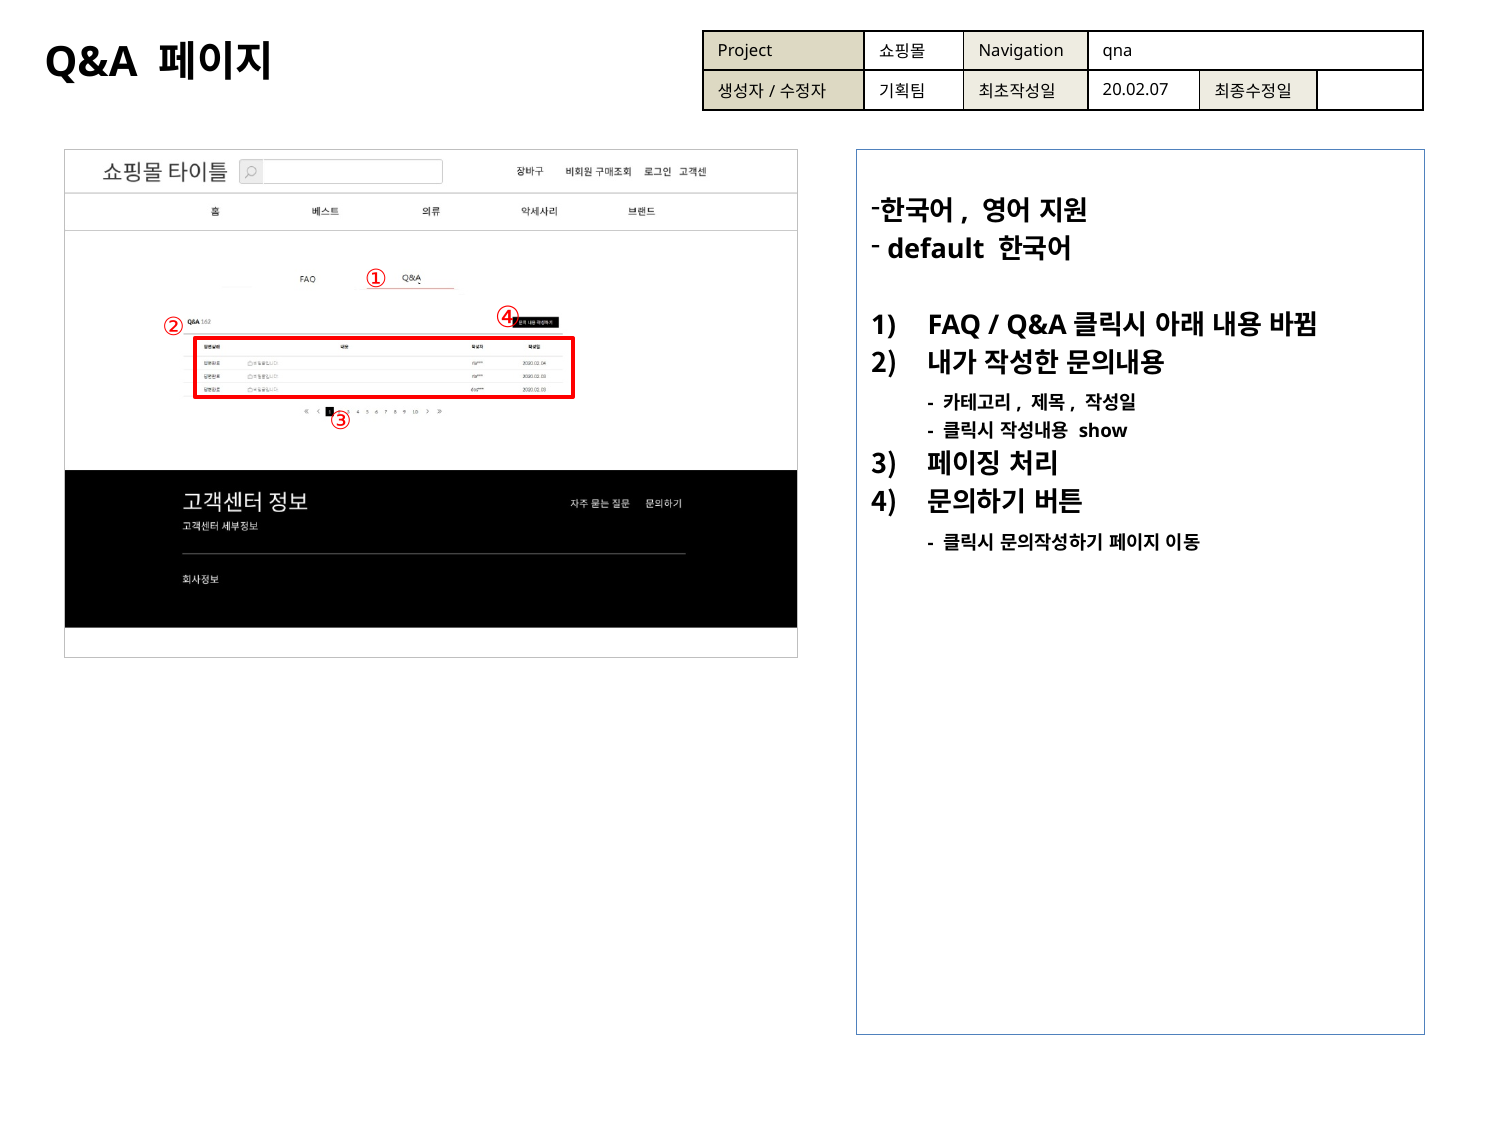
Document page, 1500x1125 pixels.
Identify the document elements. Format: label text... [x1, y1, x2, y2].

table_cell 기획팀 [865, 71, 963, 109]
table_header Project [704, 32, 863, 69]
table_cell 20.02.07 [1089, 71, 1199, 109]
list 한국어, 영어 지원 default 한국어 FAQ / Q&A클릭시 아래 내용 바뀜 내가 작성한 문의내용 - 카테고리, 제목, 작성일 - 클릭시 작성내용 show 페이징 처리 문의하기 버튼 - 클릭시 문의작성하기 페이지 이동 [856, 149, 1425, 1035]
table_header Navigation [964, 32, 1087, 69]
table_cell 생성자/수정자 [704, 71, 863, 109]
table_cell [1318, 71, 1422, 109]
table_cell 최종수정일 [1200, 71, 1316, 109]
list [64, 148, 798, 658]
table_cell 최초작성일 [964, 71, 1087, 109]
table_header 쇼핑몰 [865, 32, 963, 69]
table_header qna [1089, 32, 1422, 69]
title Q&A 페이지 [29, 19, 609, 100]
